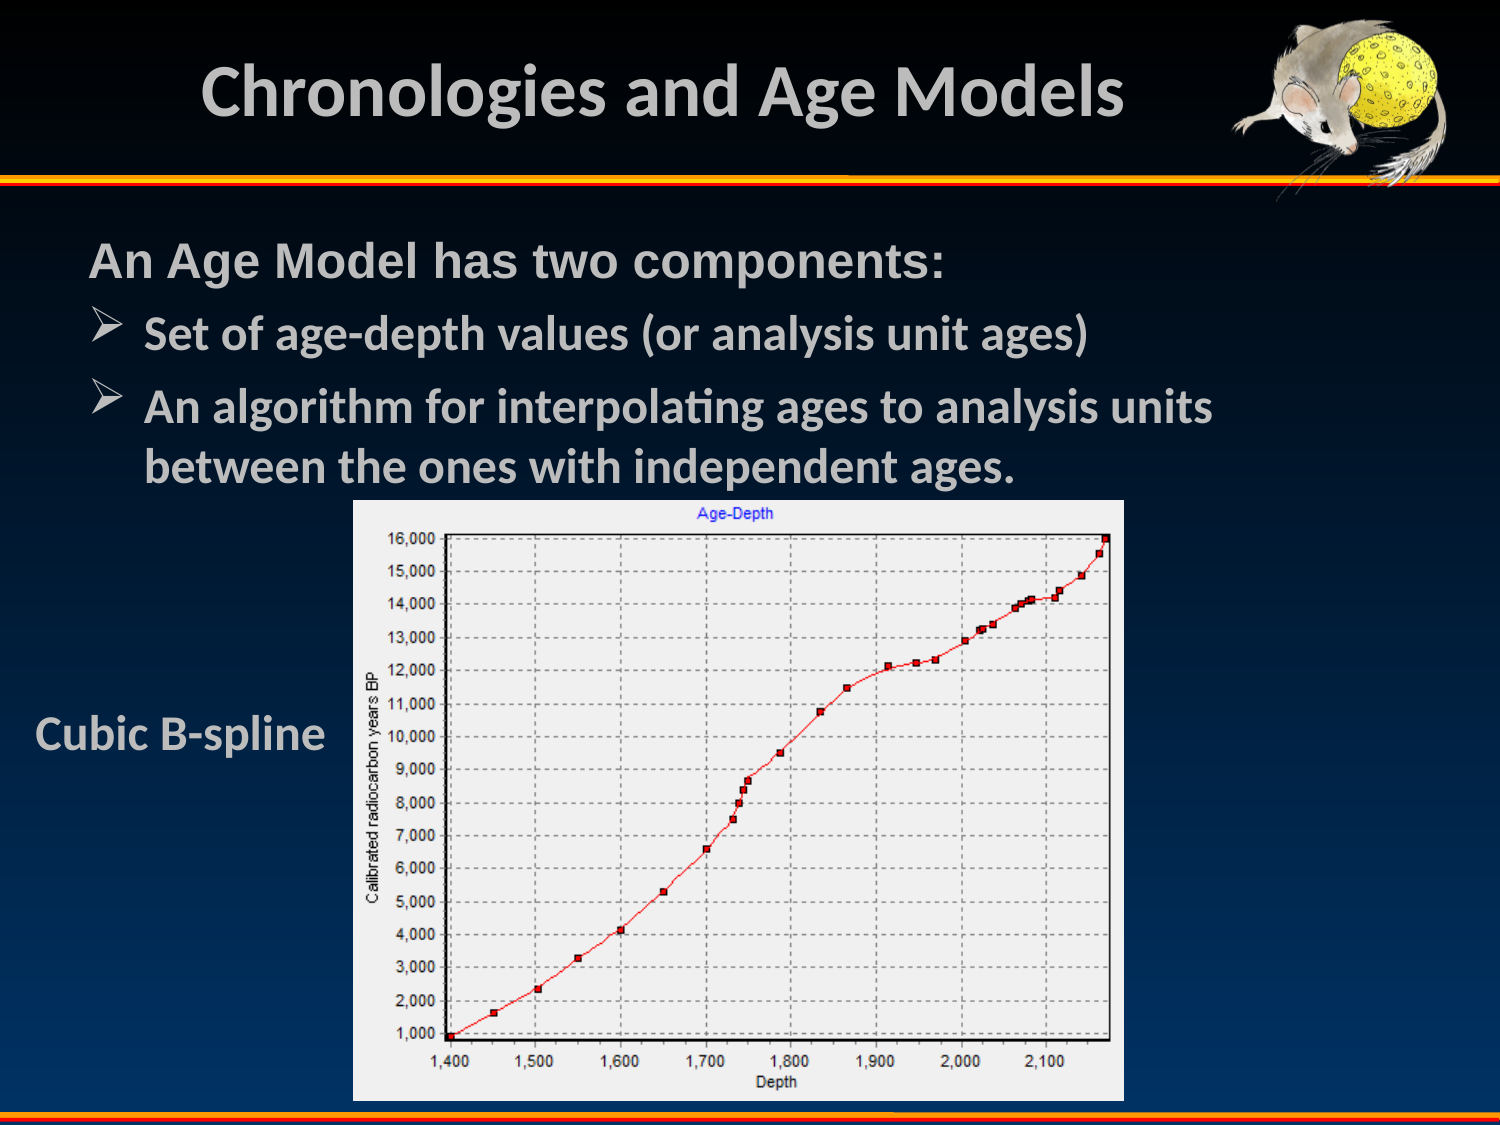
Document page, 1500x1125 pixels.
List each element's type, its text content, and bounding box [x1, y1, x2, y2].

picture [1199, 0, 1500, 224]
text_box An Age Model has two components: Set of age-depth values (or analysis unit ages) An algorithm for interpolating ages to analysis units between the ones with independent ages. [72, 220, 1421, 501]
text_box Cubic B-spline [20, 693, 342, 769]
text_box Chronologies and Age Models [186, 34, 1142, 139]
picture [353, 500, 1124, 1102]
